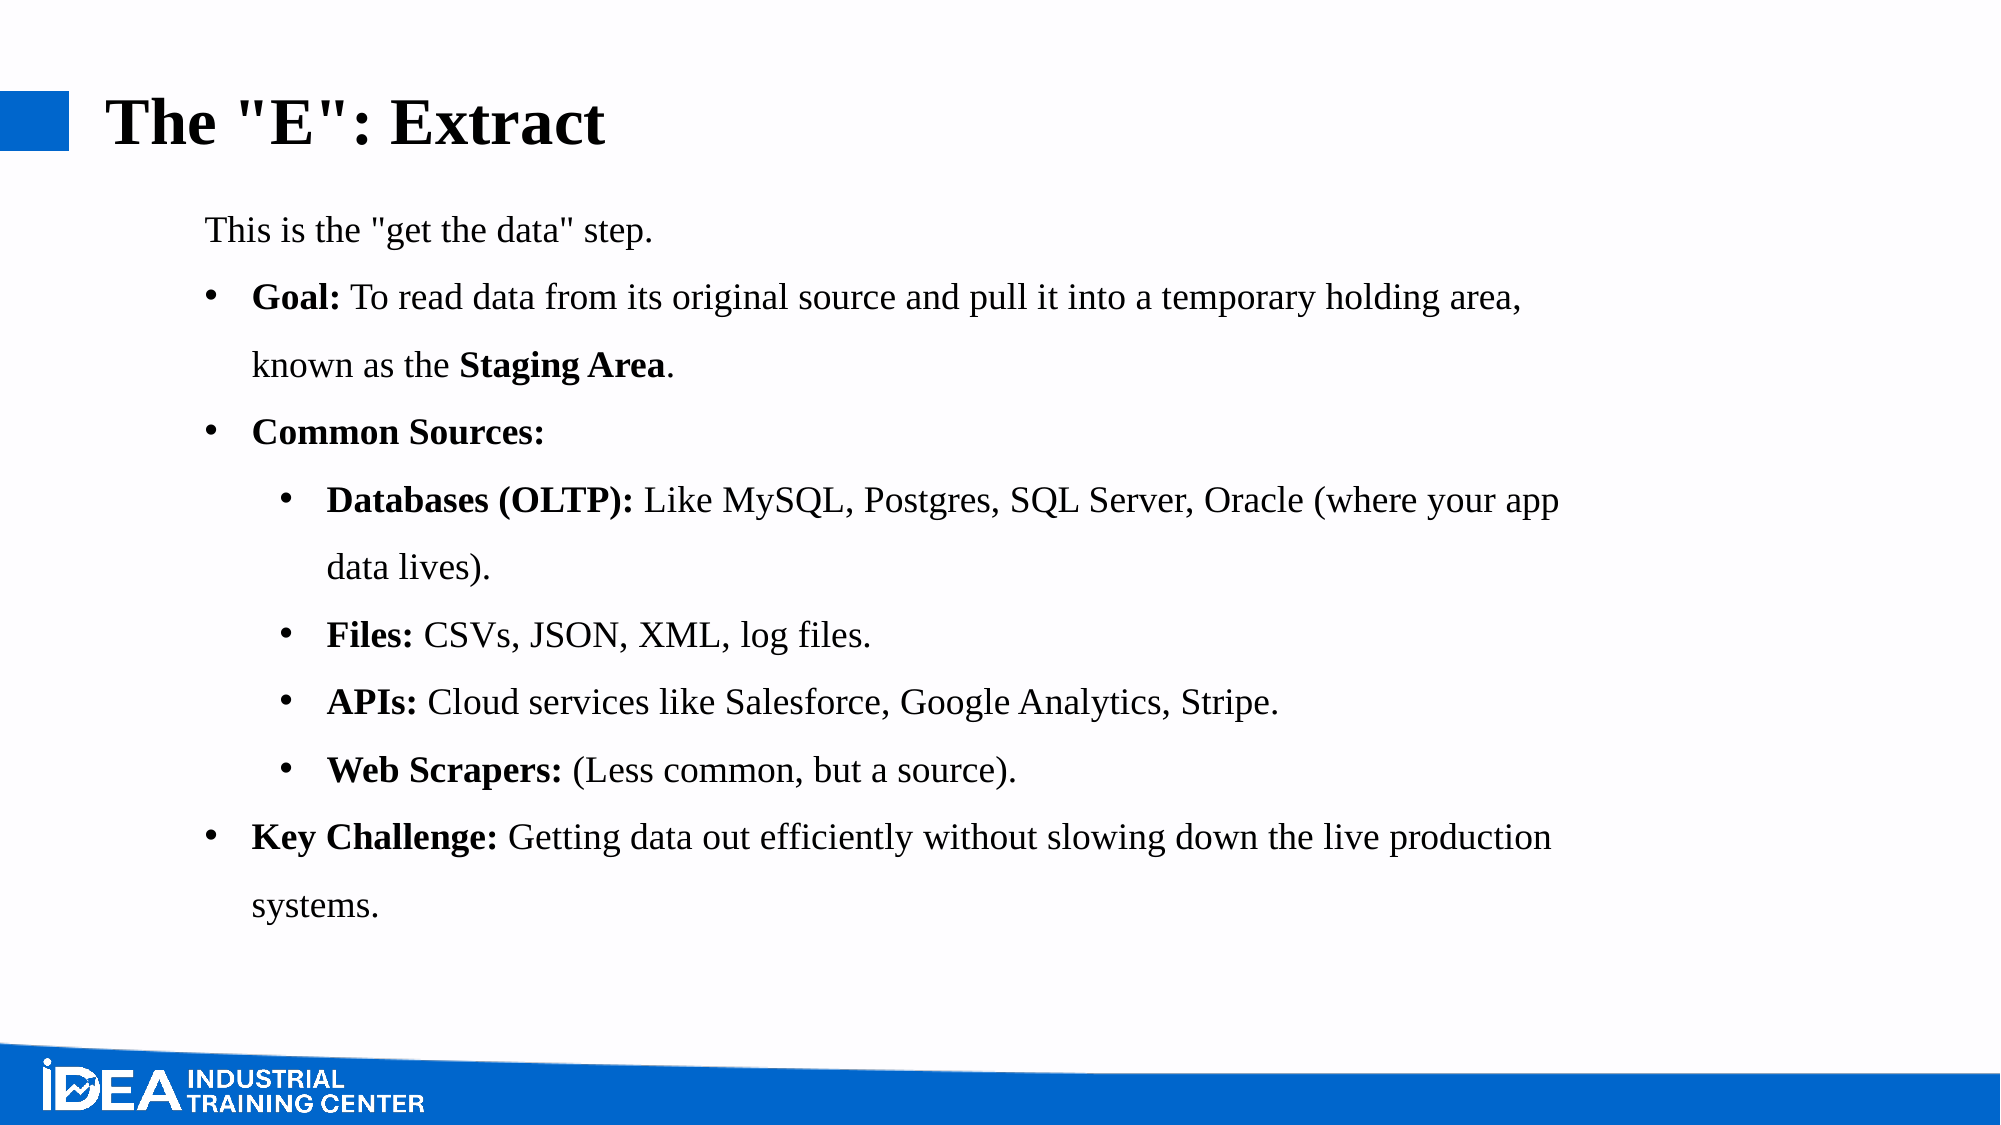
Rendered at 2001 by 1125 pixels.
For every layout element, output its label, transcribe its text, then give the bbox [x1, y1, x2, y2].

picture [0, 1031, 2000, 1125]
text_box This is the "get the data" step. Goal: To read data from its original source and pull it into a temporary holding area, known as the Staging Area. Common Sources: Databases (OLTP): Like MySQL, Postgres, SQL Server, Oracle (where your app data lives). Files: CSVs, JSON, XML, log files. APIs: Cloud services like Salesforce, Google Analytics, Stripe. Web Scrapers: (Less common, but a source). Key Challenge: Getting data out efficiently without slowing down the live production systems. [189, 197, 1604, 932]
picture [0, 91, 69, 151]
title The "E": Extract [105, 94, 1895, 167]
